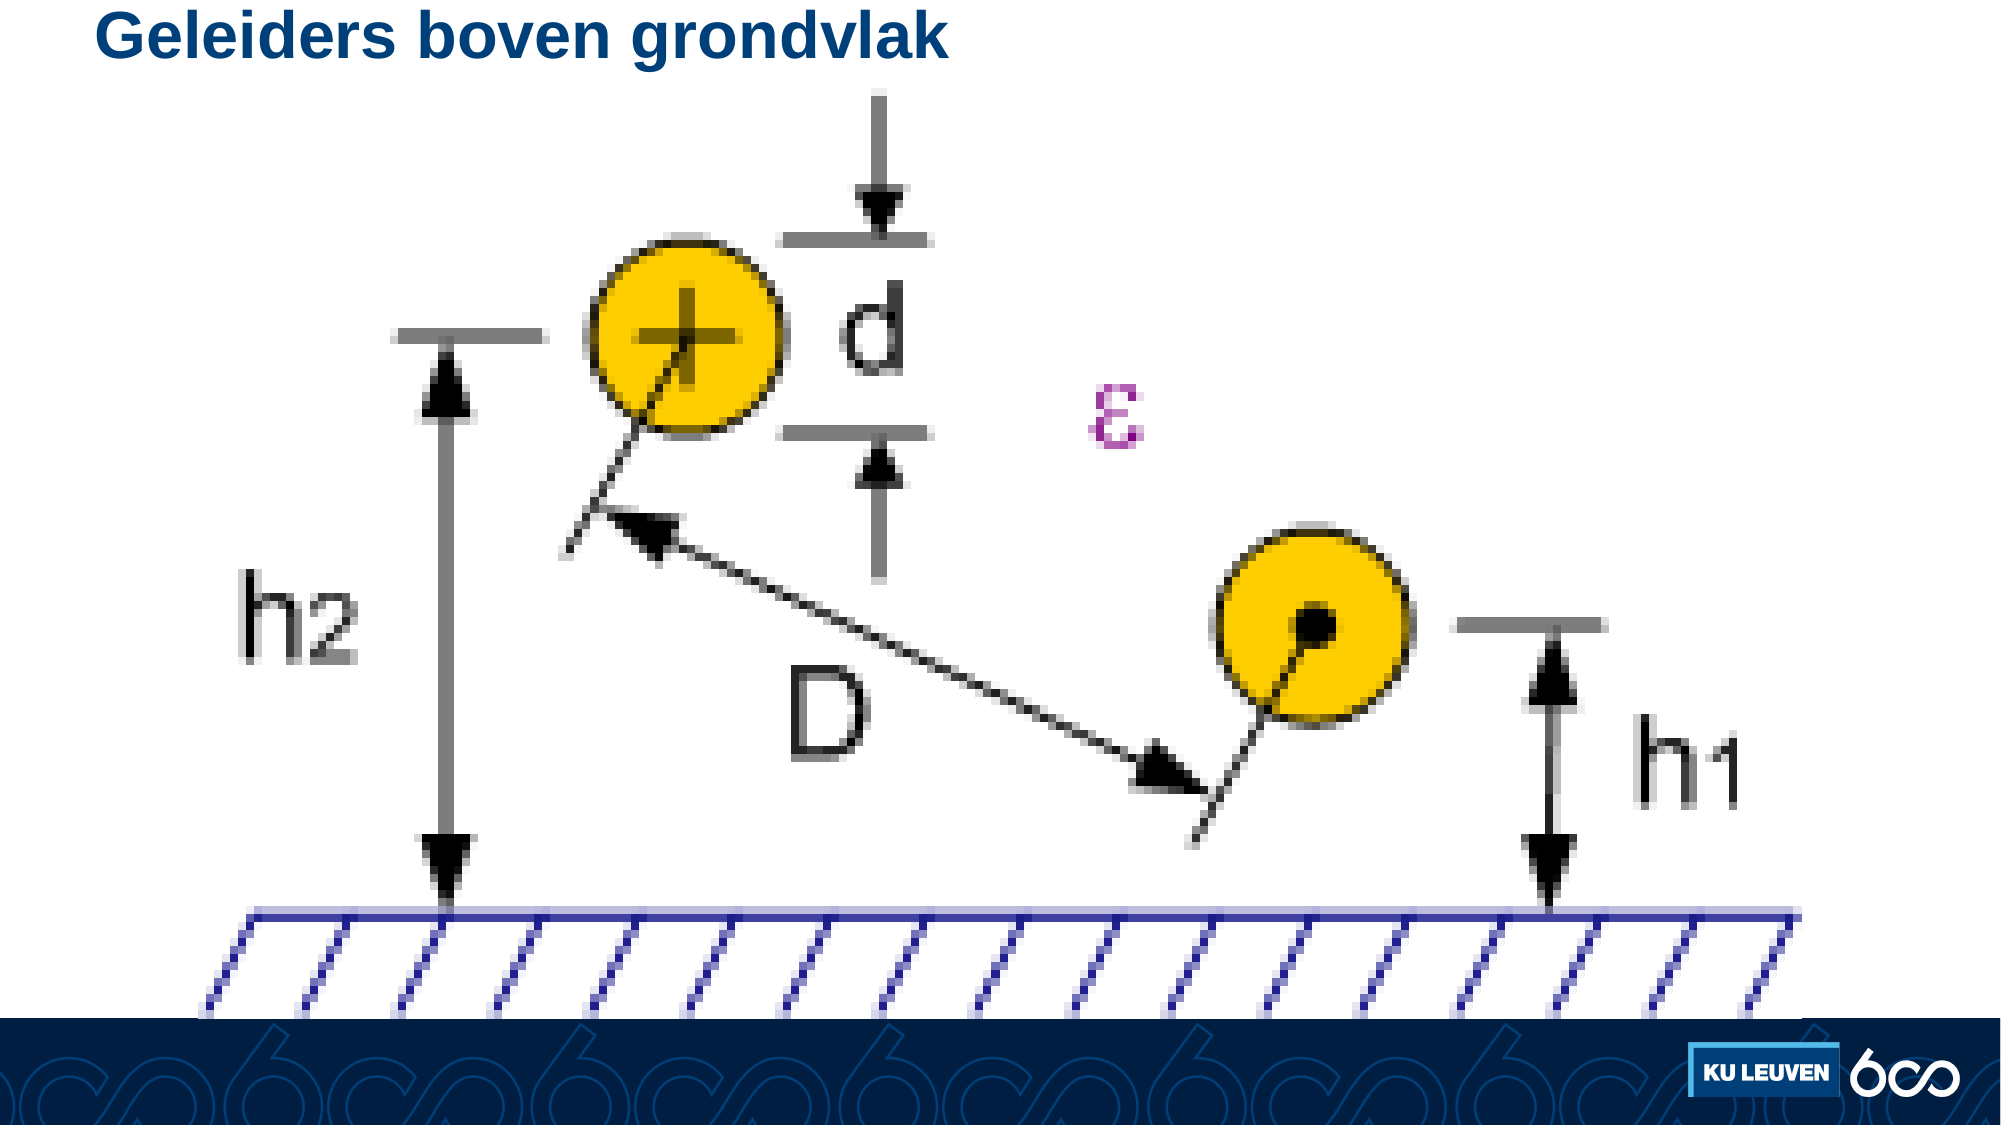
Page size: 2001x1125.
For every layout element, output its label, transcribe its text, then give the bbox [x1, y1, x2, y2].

picture [0, 88, 2001, 1125]
title Geleiders boven grondvlak [94, 0, 1906, 108]
